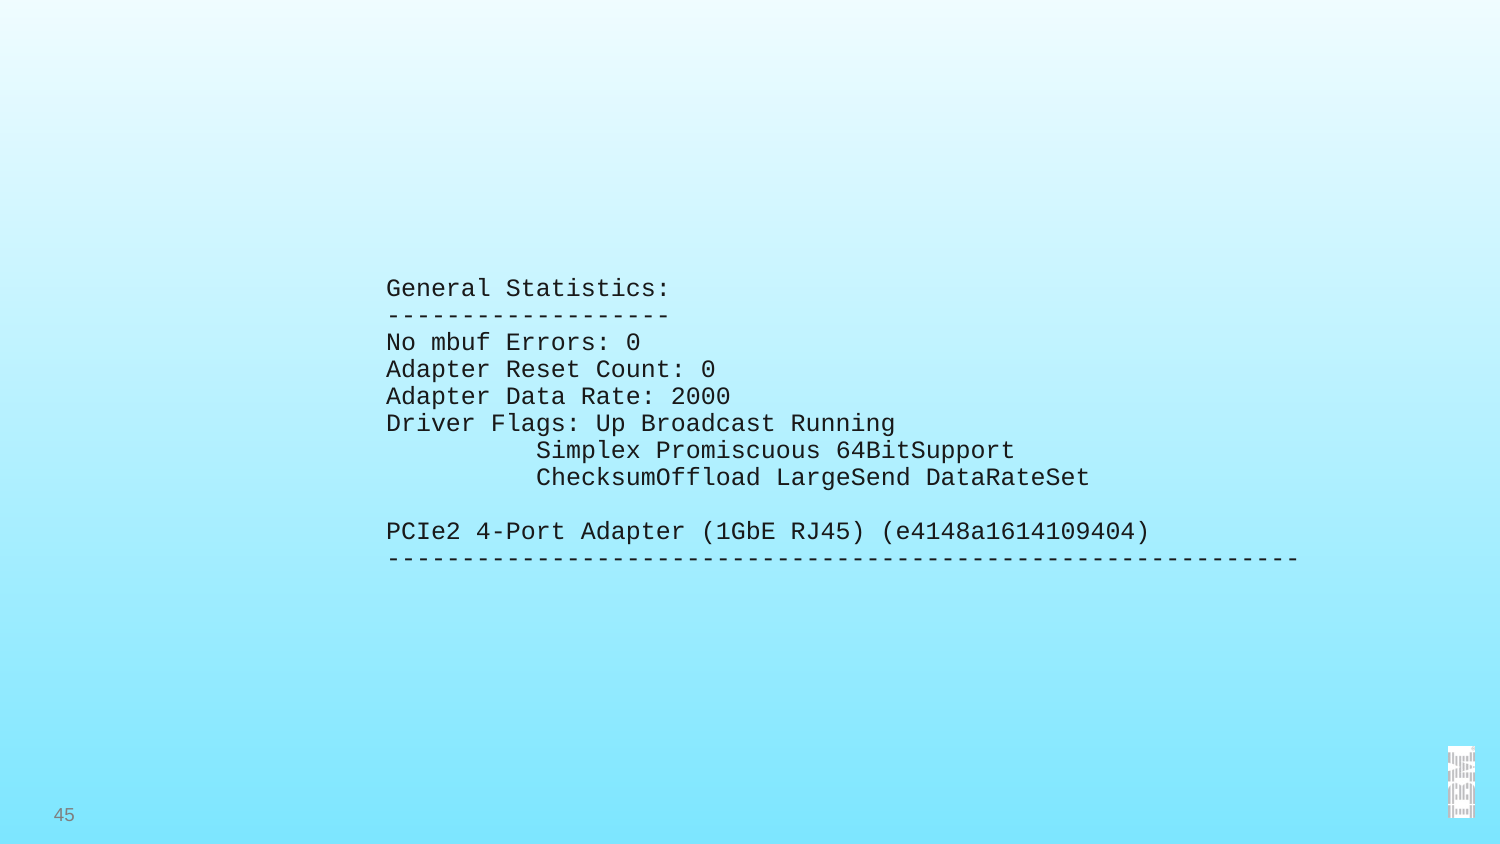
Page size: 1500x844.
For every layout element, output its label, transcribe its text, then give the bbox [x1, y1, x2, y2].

text_box General Statistics: ------------------- No mbuf Errors: 0 Adapter Reset Count: 0 Adapter Data Rate: 2000 Driver Flags: Up Broadcast Running Simplex Promiscuous 64BitSupport ChecksumOffload LargeSend DataRateSet PCIe2 4-Port Adapter (1GbE RJ45) (e4148a1614109404) ------------------------------------------------------------- [371, 268, 1404, 579]
slide_number 45 [53, 802, 403, 832]
picture [1448, 746, 1475, 818]
